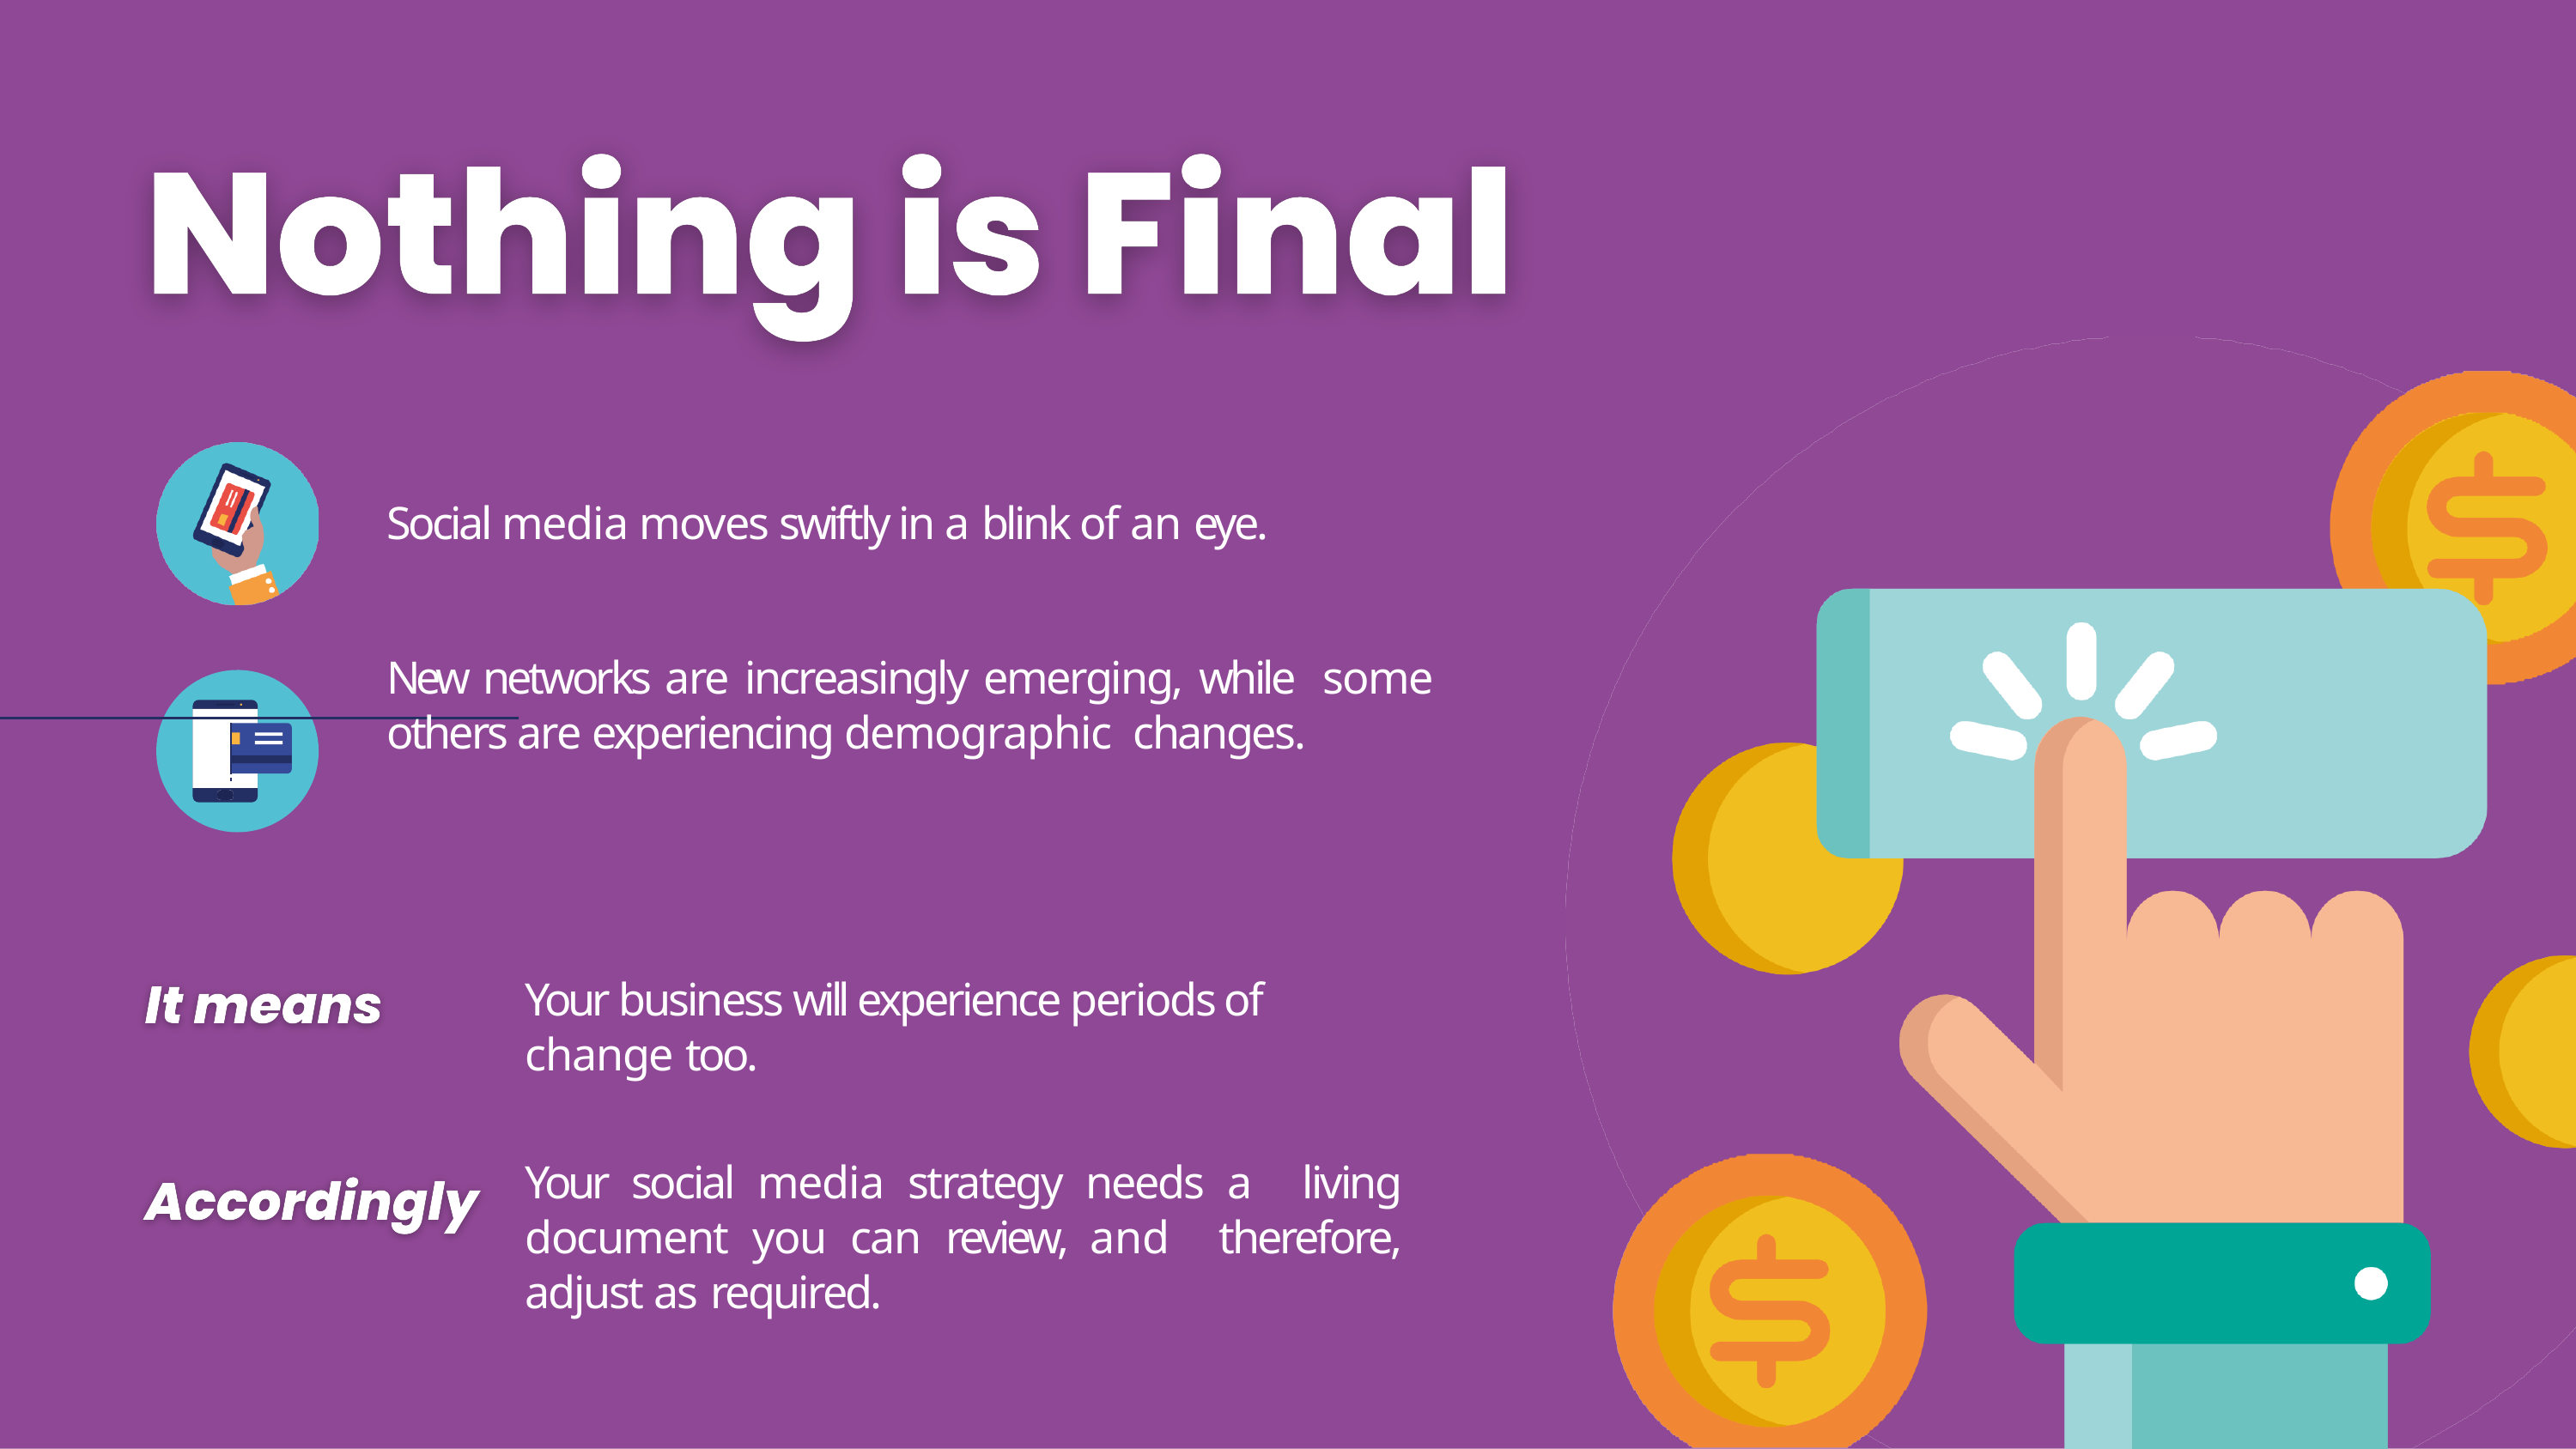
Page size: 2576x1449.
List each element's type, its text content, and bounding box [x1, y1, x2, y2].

text_box [0, 0, 2576, 1449]
text_box Social media moves swiftly in a blink of an eye. New networks are increasingly emerging, while some others are experiencing demographic changes. [384, 492, 1432, 758]
text_box [131, 955, 408, 1058]
text_box [1565, 336, 2576, 1449]
text_box [129, 1152, 495, 1255]
text_box [102, 78, 1557, 403]
text_box [156, 442, 319, 605]
text_box Your business will experience periods of change too. Your social media strategy needs a living document you can review, and therefore, adjust as required. [523, 969, 1433, 1318]
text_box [155, 670, 319, 833]
